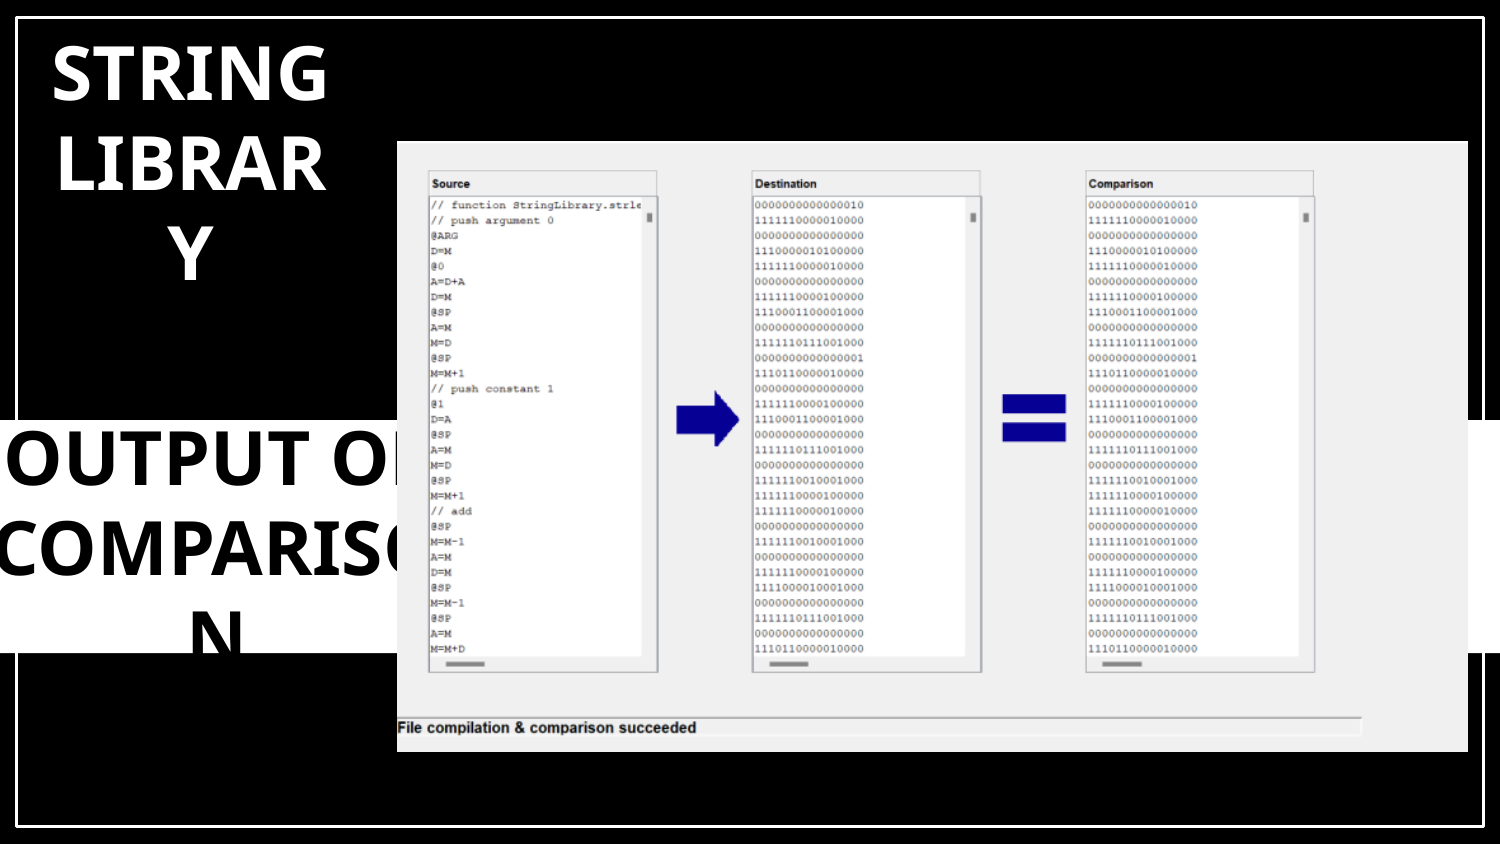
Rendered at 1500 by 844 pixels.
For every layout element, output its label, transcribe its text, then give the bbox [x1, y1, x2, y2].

text_box OUTPUT OF COMPARISON [0, 466, 391, 626]
title STRING LIBRARY [19, 81, 363, 241]
picture [396, 141, 1469, 752]
